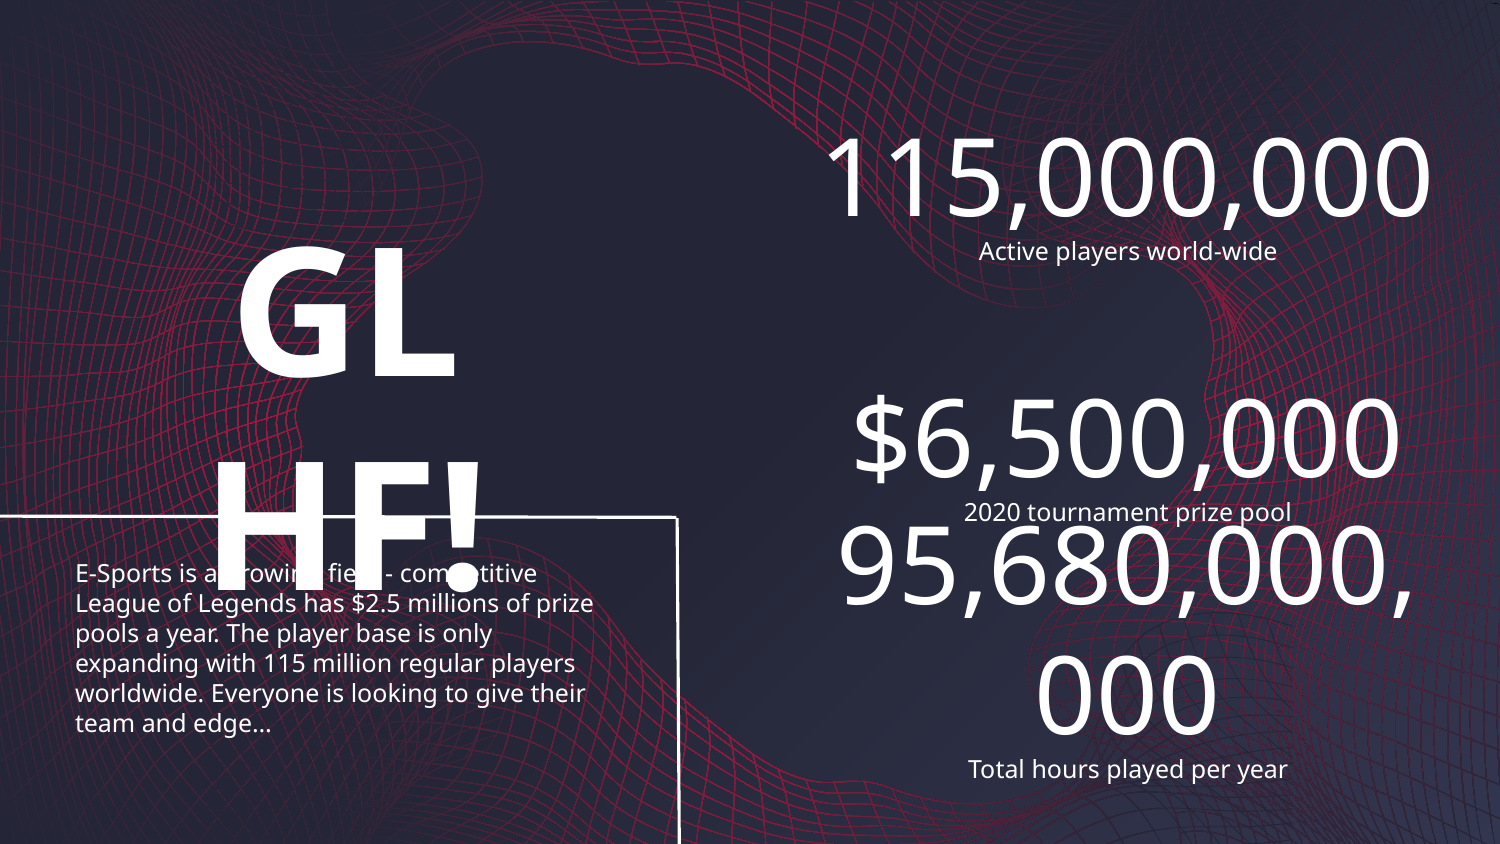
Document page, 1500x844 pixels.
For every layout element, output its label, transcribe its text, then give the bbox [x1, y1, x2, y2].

text_box $6,500,000 [792, 295, 1463, 515]
text_box Active players world-wide [884, 220, 1372, 288]
text_box 95,680,000,000 [792, 552, 1463, 772]
title GLHF! [156, 318, 535, 505]
subtitle E-Sports is a growing field - competitive League of Legends has $2.5 millions of prize pools a year. The player base is only expanding with 115 million regular players worldwide. Everyone is looking to give their team and edge… [60, 542, 631, 799]
text_box 2020 tournament prize pool [884, 481, 1372, 549]
text_box Total hours played per year [884, 738, 1372, 806]
text_box 115,000,000 [792, 34, 1463, 254]
